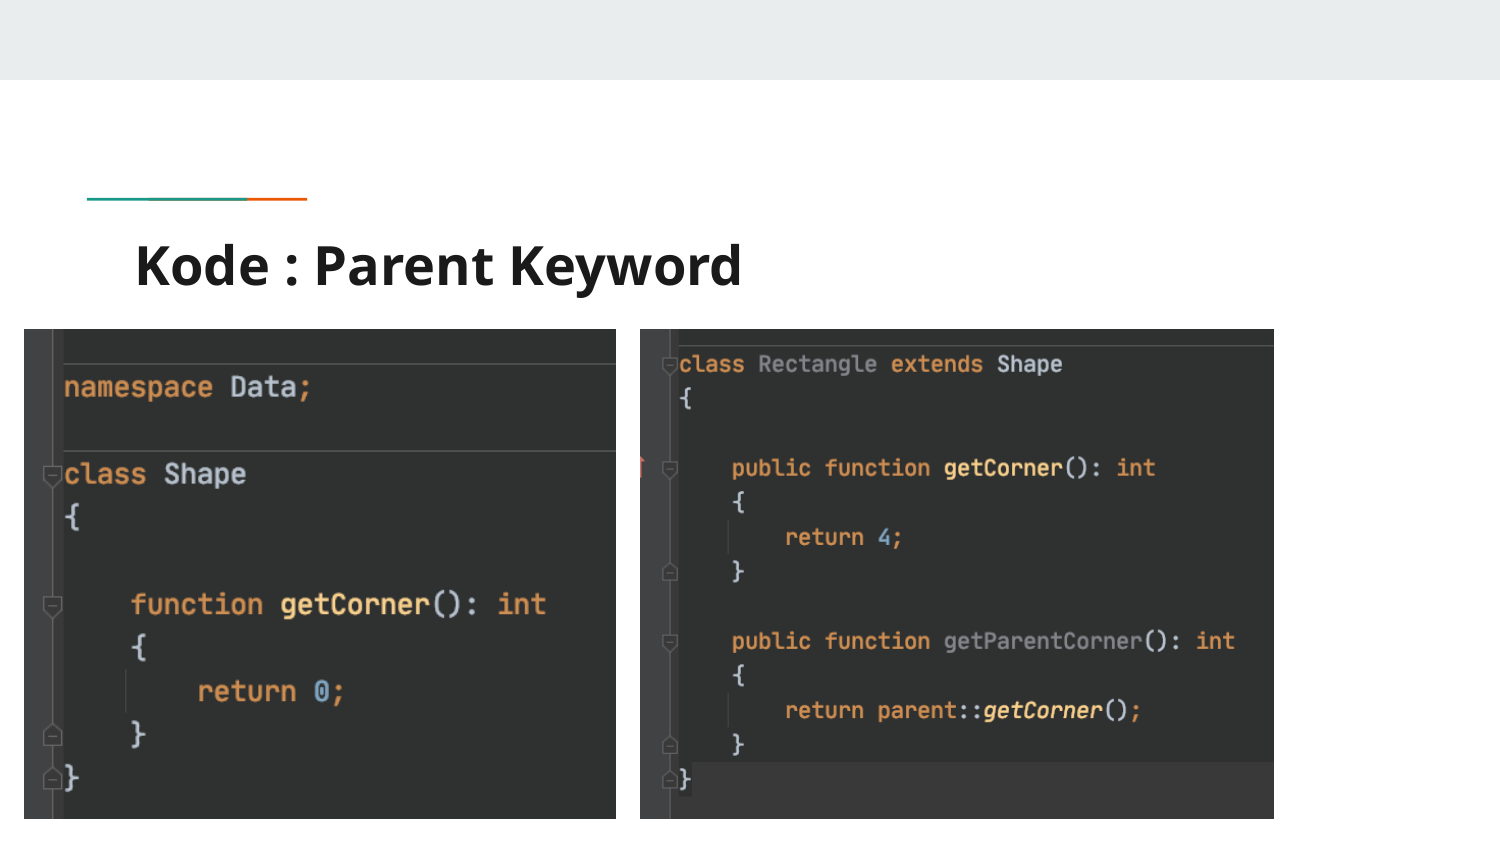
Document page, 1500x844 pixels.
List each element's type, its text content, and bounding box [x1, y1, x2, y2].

picture [24, 328, 616, 819]
picture [640, 328, 1274, 819]
title Kode : Parent Keyword [119, 216, 1381, 305]
